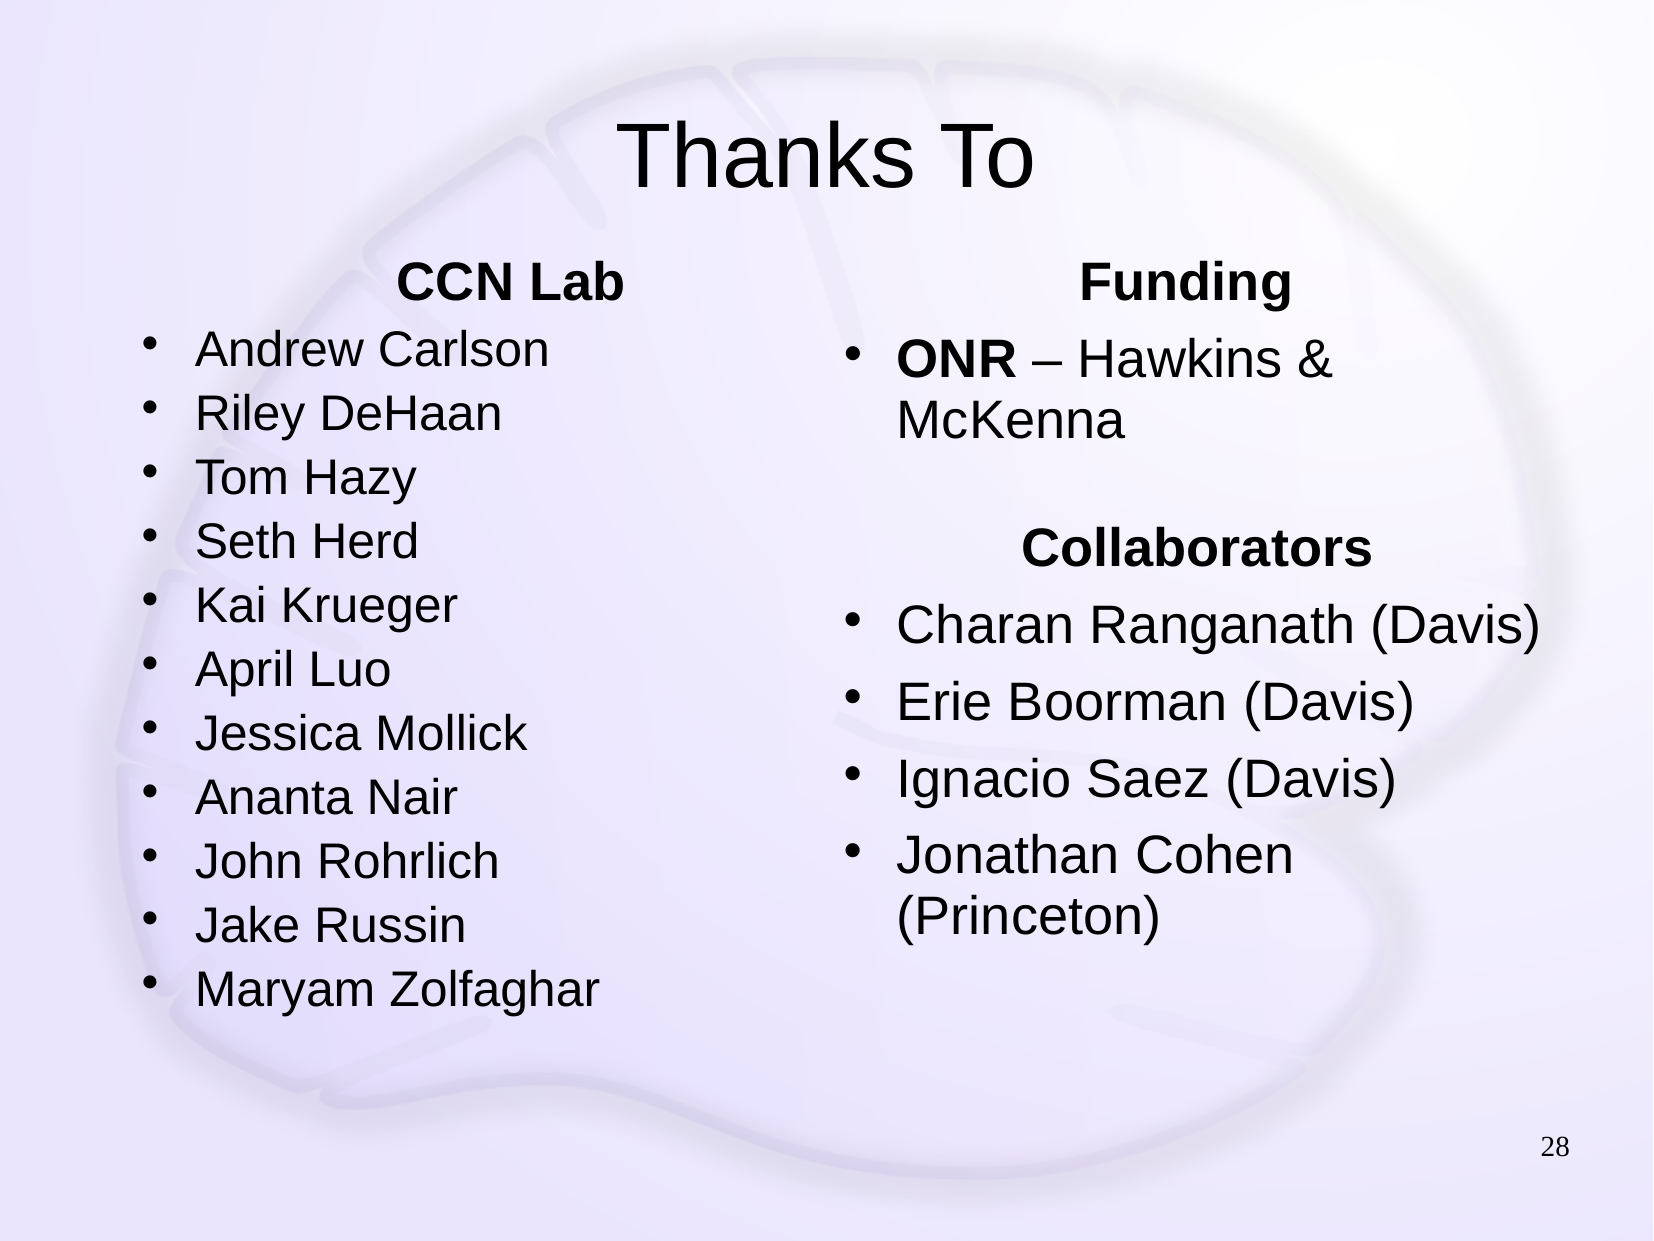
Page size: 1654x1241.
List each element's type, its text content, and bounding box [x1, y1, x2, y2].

picture [0, 0, 1654, 1241]
title Thanks To [82, 56, 1571, 250]
text_box Collaborators Charan Ranganath (Davis) Erie Boorman (Davis) Ignacio Saez (Davis) Jonathan Cohen (Princeton) [825, 515, 1552, 1033]
slide_number 28 [1184, 1129, 1571, 1216]
list CCN Lab Andrew Carlson Riley DeHaan Tom Hazy Seth Herd Kai Krueger April Luo Jessica Mollick Ananta Nair John Rohrlich Jake Russin Maryam Zolfaghar [123, 248, 882, 1126]
text_box Funding ONR – Hawkins & McKenna [826, 248, 1530, 515]
